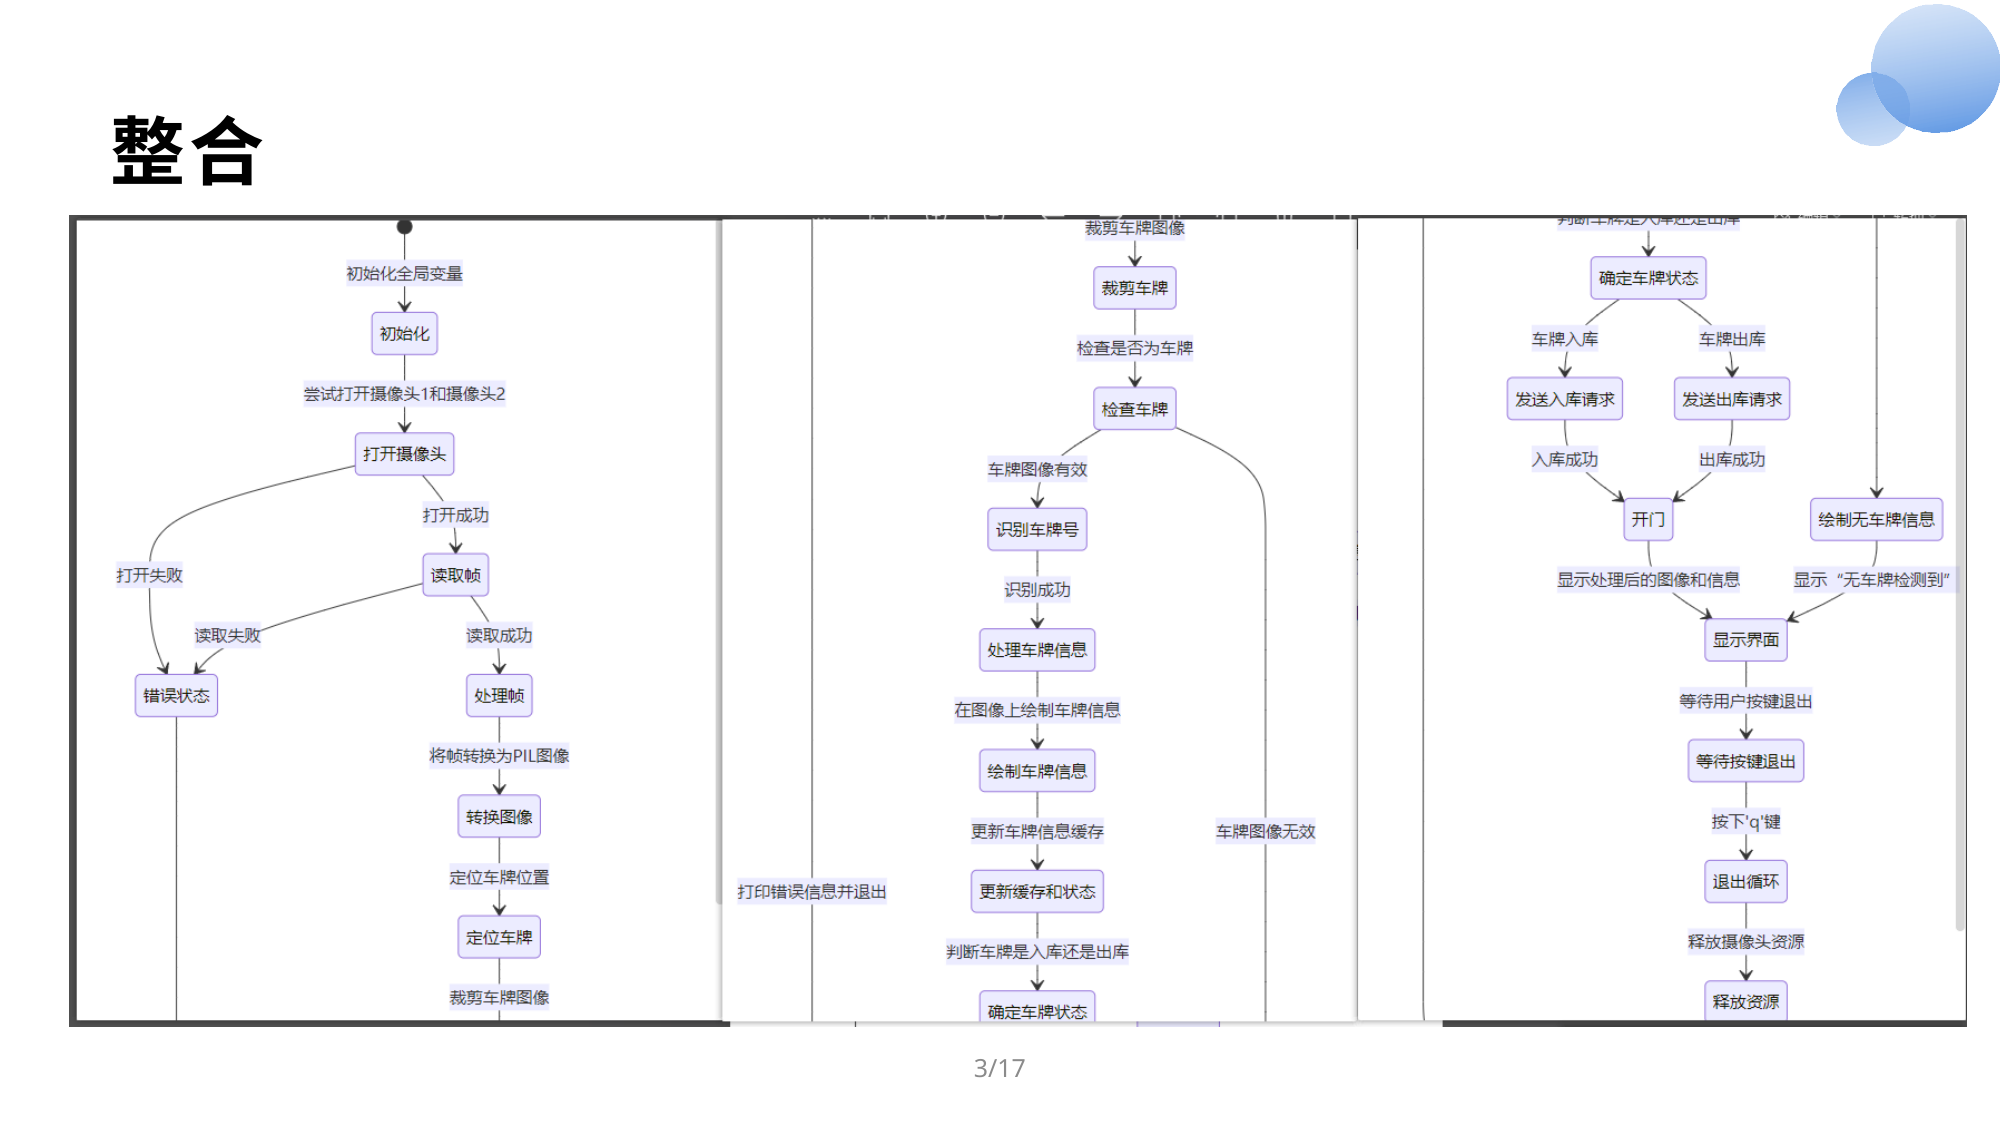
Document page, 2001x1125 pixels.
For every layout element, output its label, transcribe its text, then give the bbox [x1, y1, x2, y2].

text_box 整合 [99, 99, 1900, 200]
picture [69, 215, 1967, 1027]
text_box 3/17 [675, 1041, 1325, 1094]
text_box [1836, 3, 2000, 146]
